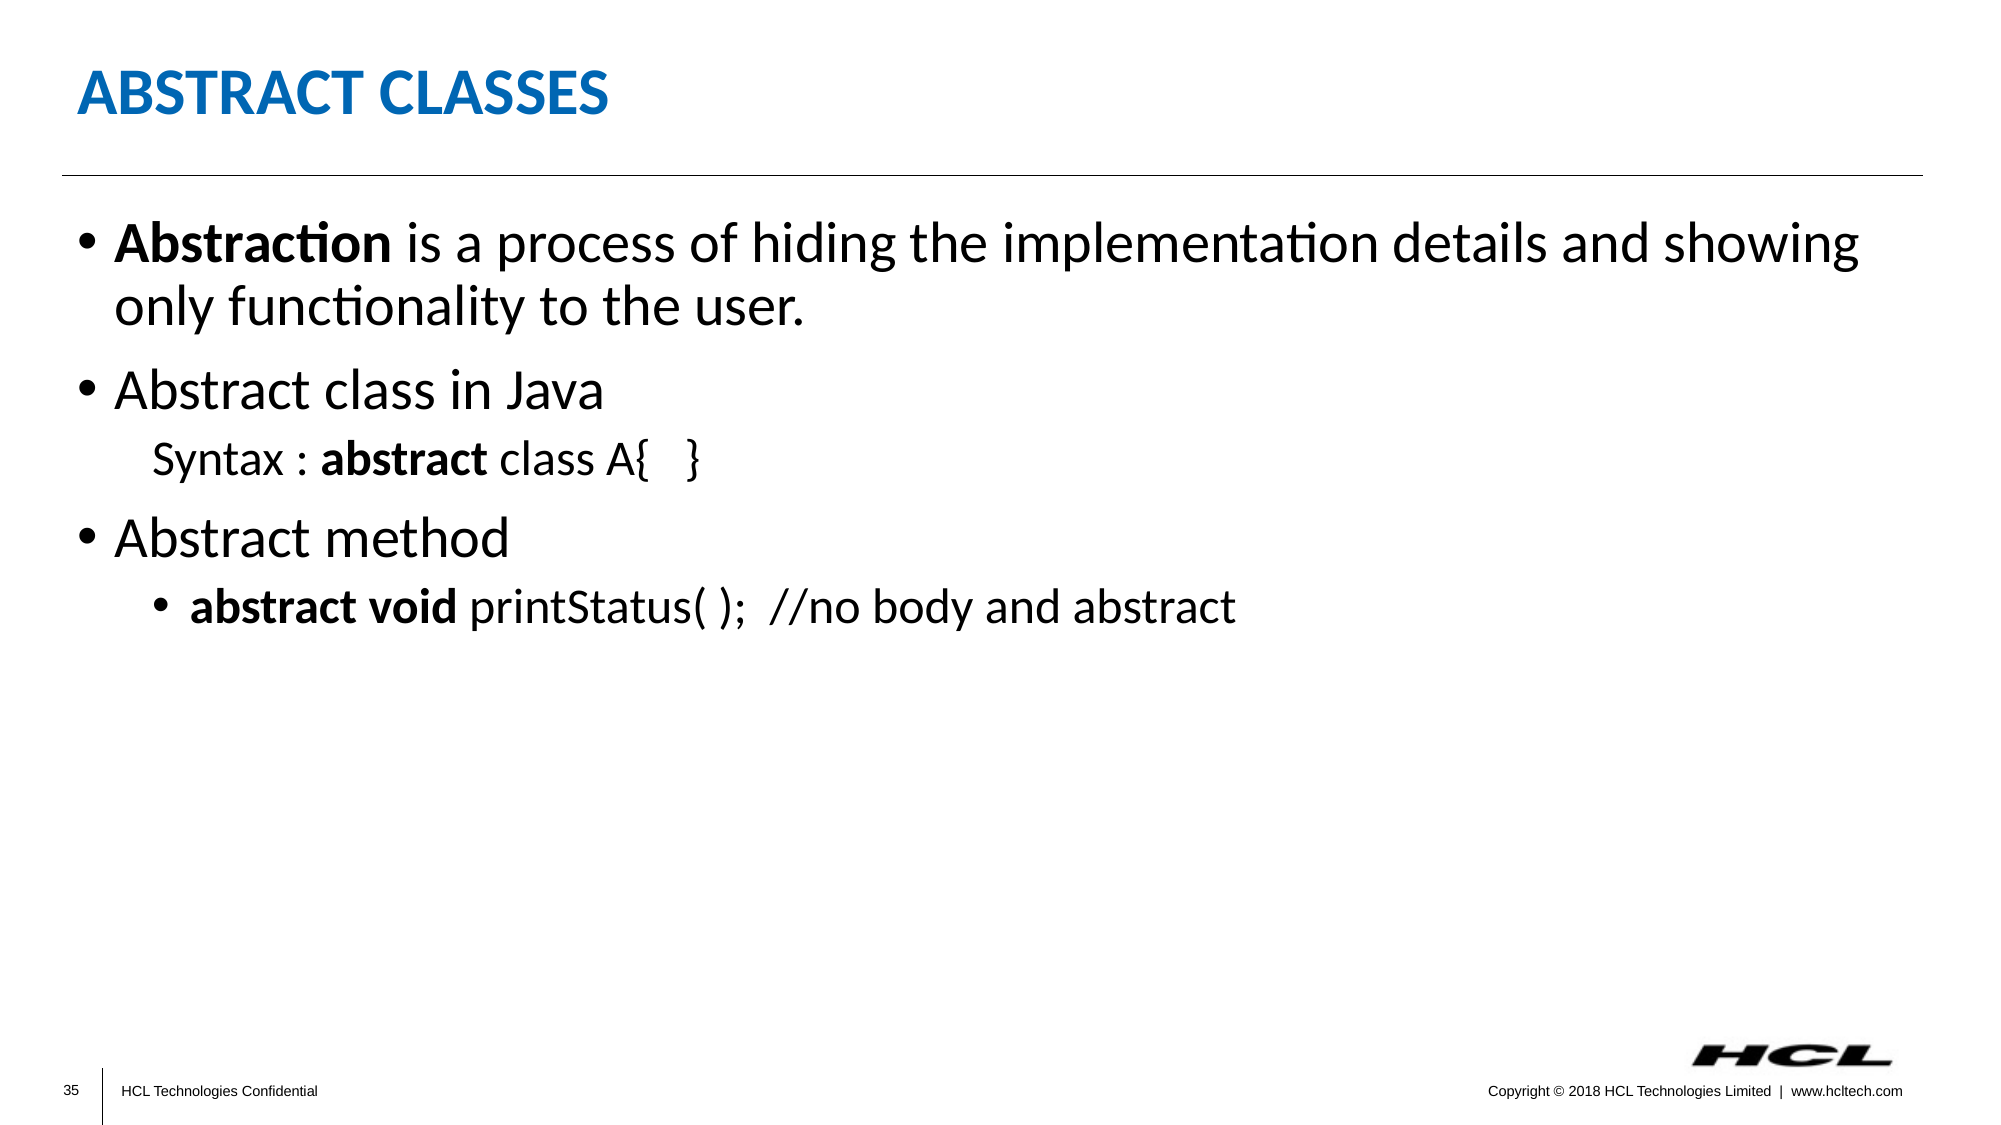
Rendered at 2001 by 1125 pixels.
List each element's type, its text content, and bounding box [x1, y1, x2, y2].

title abstract classes [62, 42, 1781, 144]
picture [1660, 1024, 1924, 1080]
list Abstraction is a process of hiding the implementation details and showing only functionality to the user. Abstract class in Java Syntax : abstract class A{ } Abstract method abstract void printStatus( ); //no body and abstract [62, 204, 1924, 1014]
